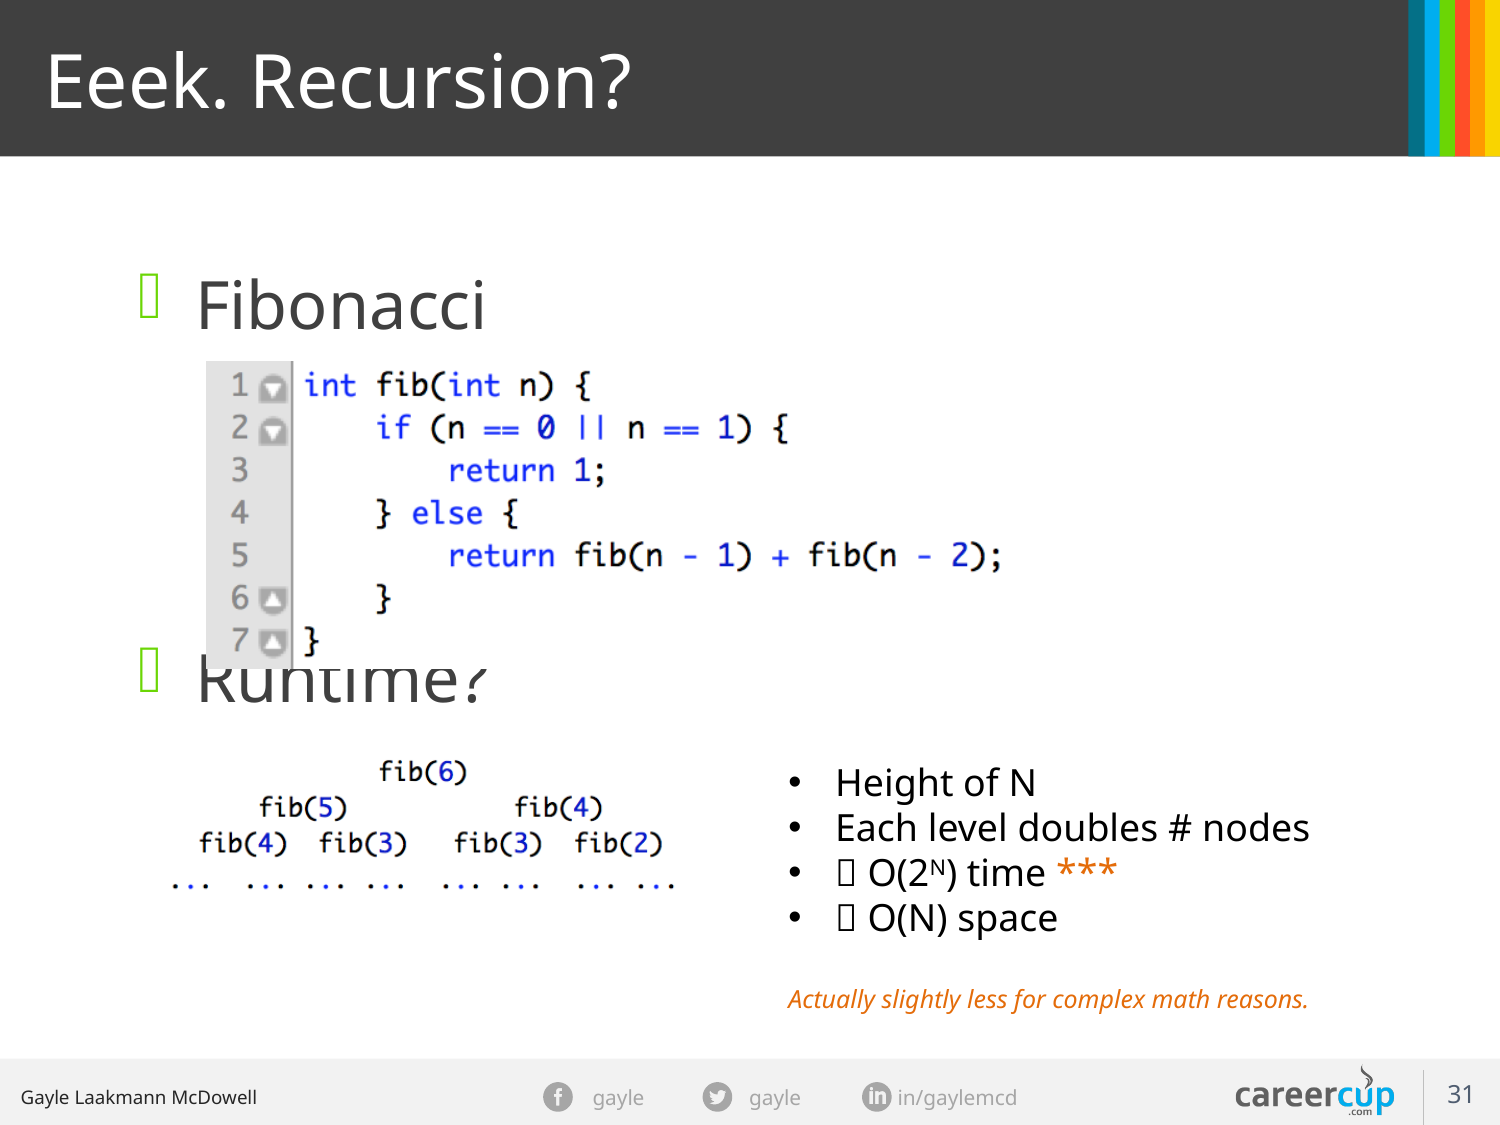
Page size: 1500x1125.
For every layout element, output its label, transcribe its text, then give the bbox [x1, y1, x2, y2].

text_box Height of N Each level doubles # nodes  O(2N) time ***  O(N) space Actually slightly less for complex math reasons. [773, 751, 1412, 1067]
picture [159, 739, 695, 905]
list Eeek. Recursion? [29, 30, 1388, 126]
list Fibonacci Runtime? [123, 255, 1424, 1000]
picture [1234, 1067, 1396, 1117]
picture [206, 361, 1026, 670]
